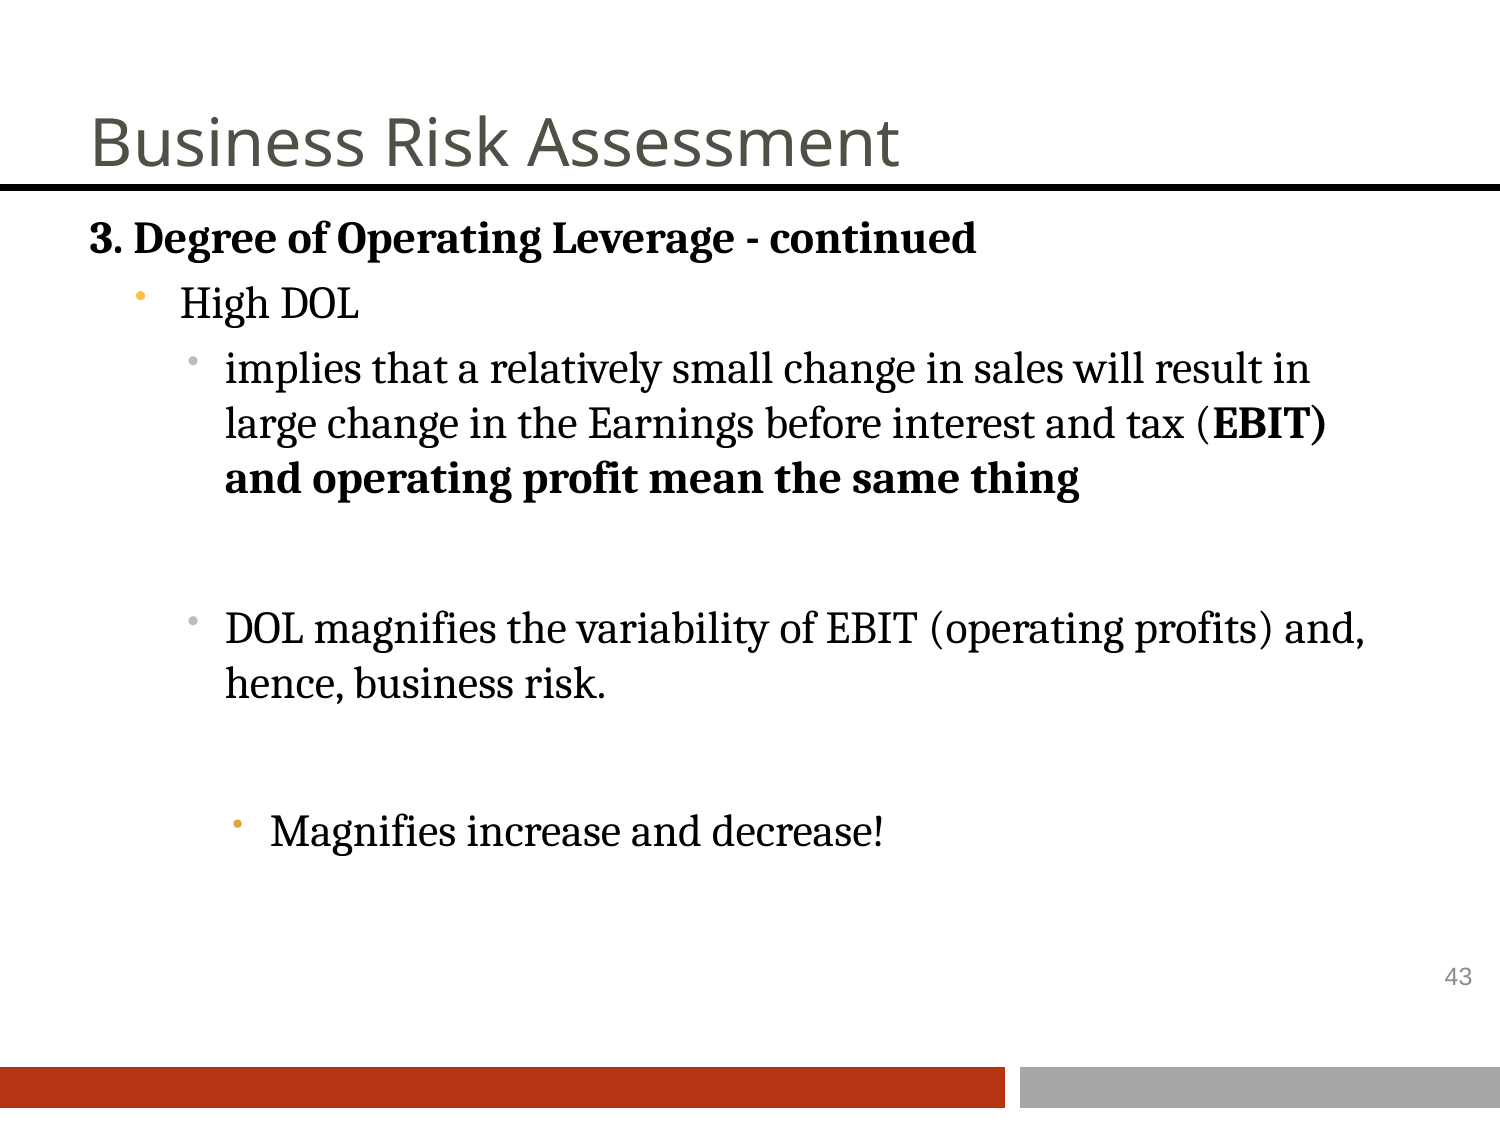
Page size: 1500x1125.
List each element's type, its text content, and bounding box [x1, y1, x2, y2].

slide_number 43 [1149, 945, 1488, 1006]
title Business Risk Assessment [75, 24, 1425, 188]
list 3. Degree of Operating Leverage - continued High DOL implies that a relatively small change in sales will result in large change in the Earnings before interest and tax (EBIT) and operating profit mean the same thing DOL magnifies the variability of EBIT (operating profits) and, hence, business risk. Magnifies increase and decrease! [75, 200, 1425, 1050]
